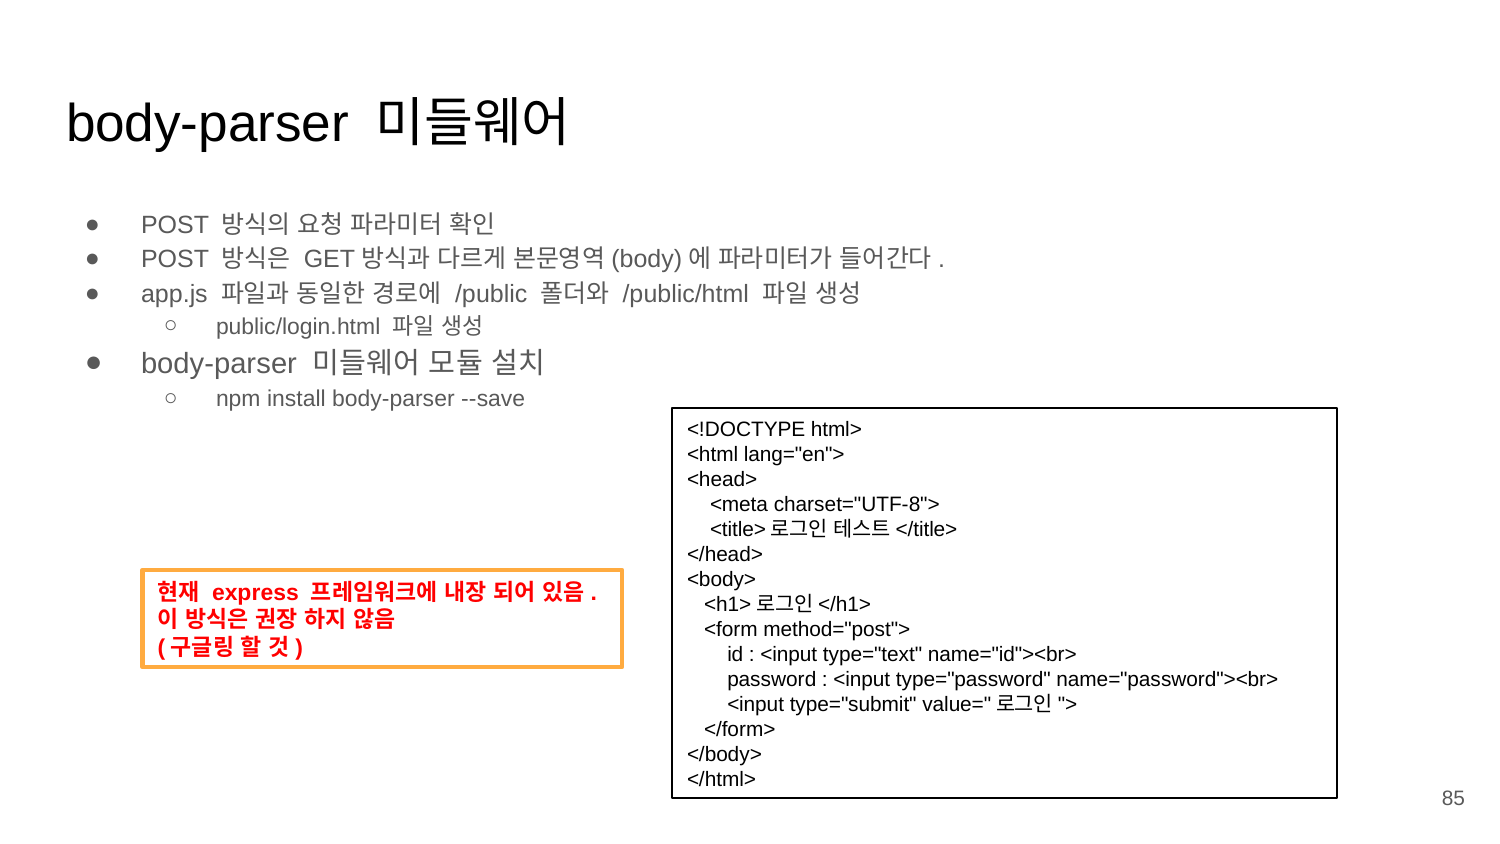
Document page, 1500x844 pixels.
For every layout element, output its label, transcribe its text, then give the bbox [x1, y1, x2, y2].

title body-parser 미들웨어 [51, 72, 1449, 167]
list POST 방식의 요청 파라미터 확인 POST 방식은 GET방식과 다르게 본문영역(body)에 파라미터가 들어간다. app.js 파일과 동일한 경로에 /public 폴더와 /public/html 파일 생성 public/login.html 파일 생성 body-parser 미들웨어 모듈 설치 npm install body-parser --save [51, 189, 1449, 750]
text_box 현재 express 프레임워크에 내장 되어 있음. 이 방식은 권장 하지 않음 (구글링 할 것) [142, 569, 623, 668]
slide_number 85 [1389, 764, 1480, 830]
text_box <!DOCTYPE html> <html lang="en"> <head> <meta charset="UTF-8"> <title>로그인 테스트</title> </head> <body> <h1>로그인</h1> <form method="post"> id : <input type="text" name="id"><br> password : <input type="password" name="password"><br> <input type="submit" value="로그인"> </form> </body> </html> [671, 408, 1337, 798]
